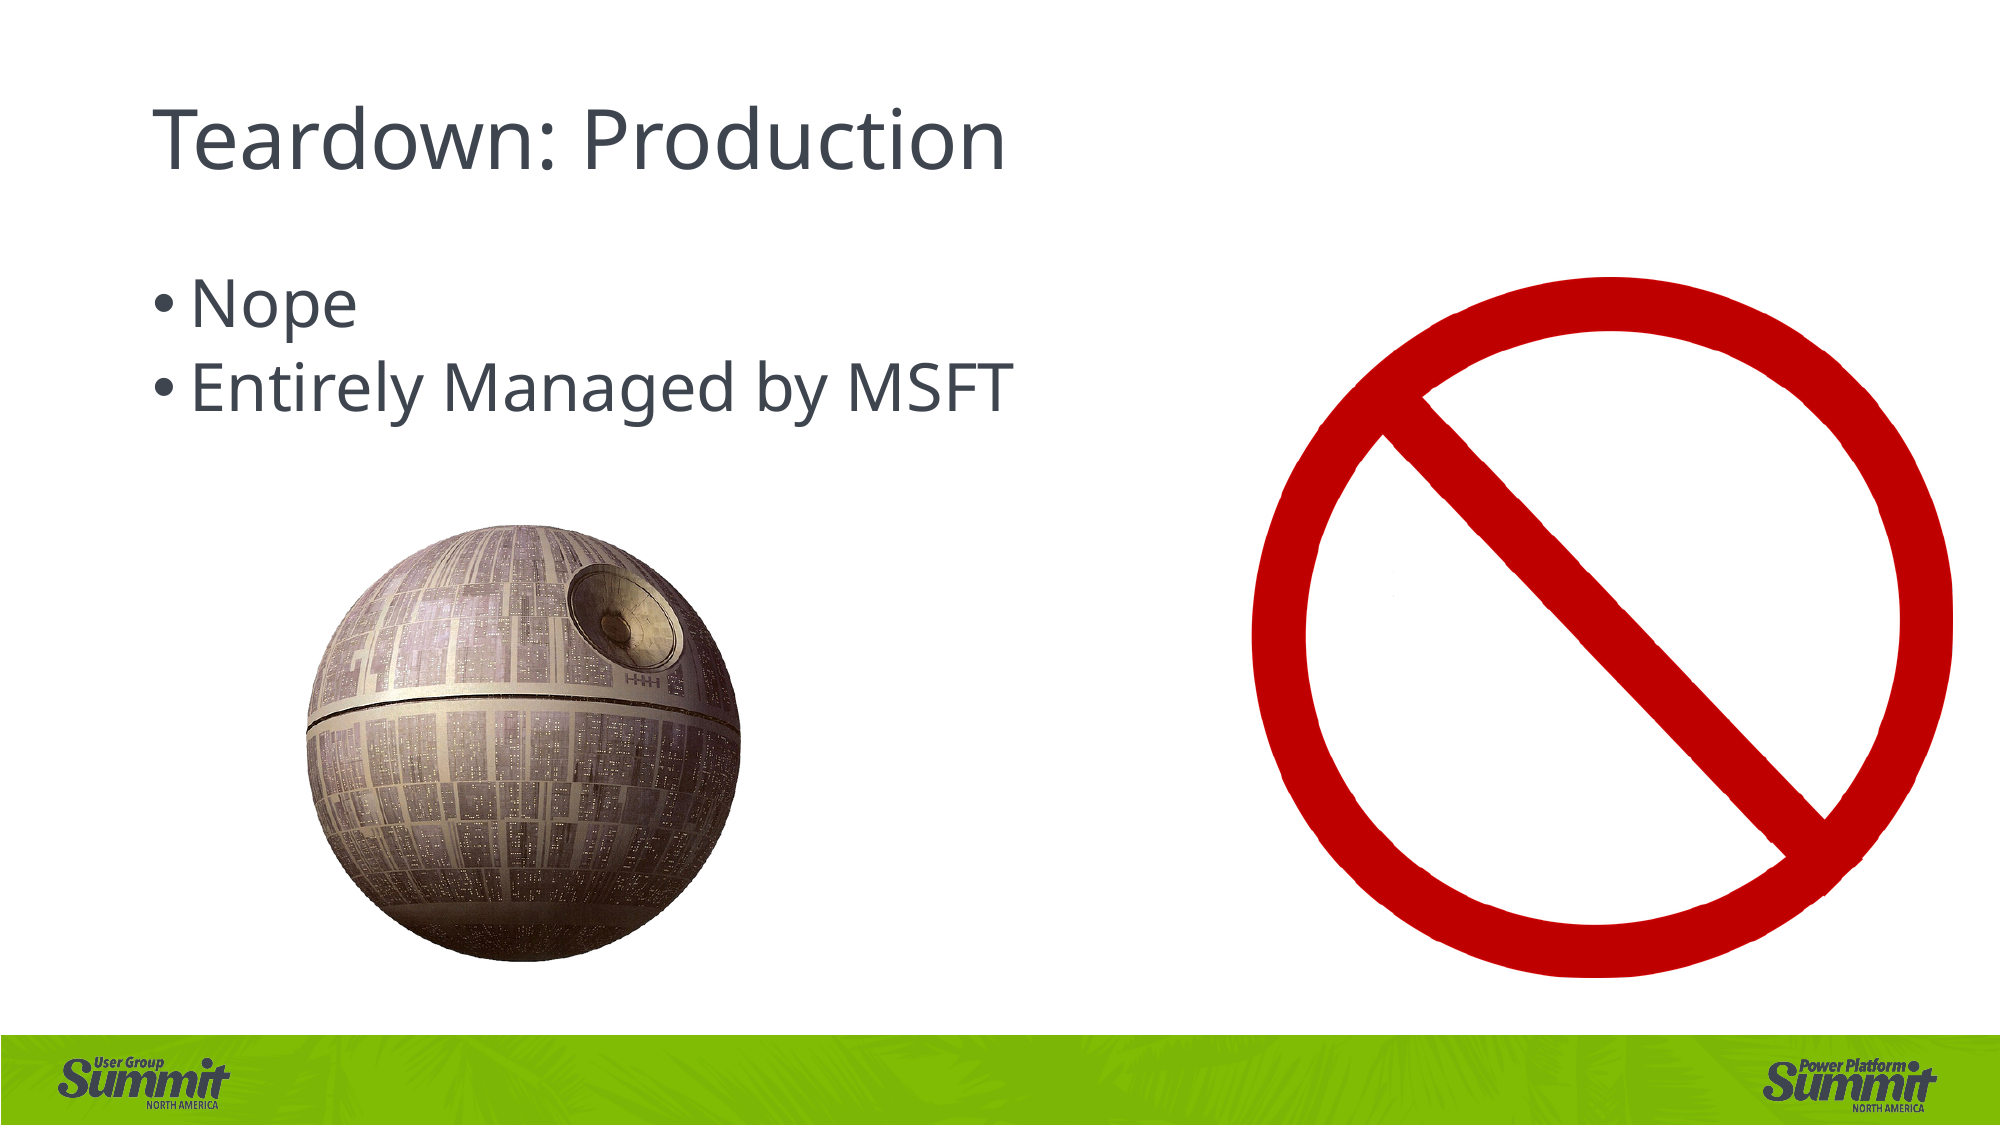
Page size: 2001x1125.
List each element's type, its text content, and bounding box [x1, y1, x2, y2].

title Teardown: Production [137, 59, 1863, 225]
picture [0, 1023, 2000, 1125]
picture [1244, 277, 1953, 978]
picture [137, 502, 930, 978]
list Nope Entirely Managed by MSFT [137, 262, 1863, 1014]
